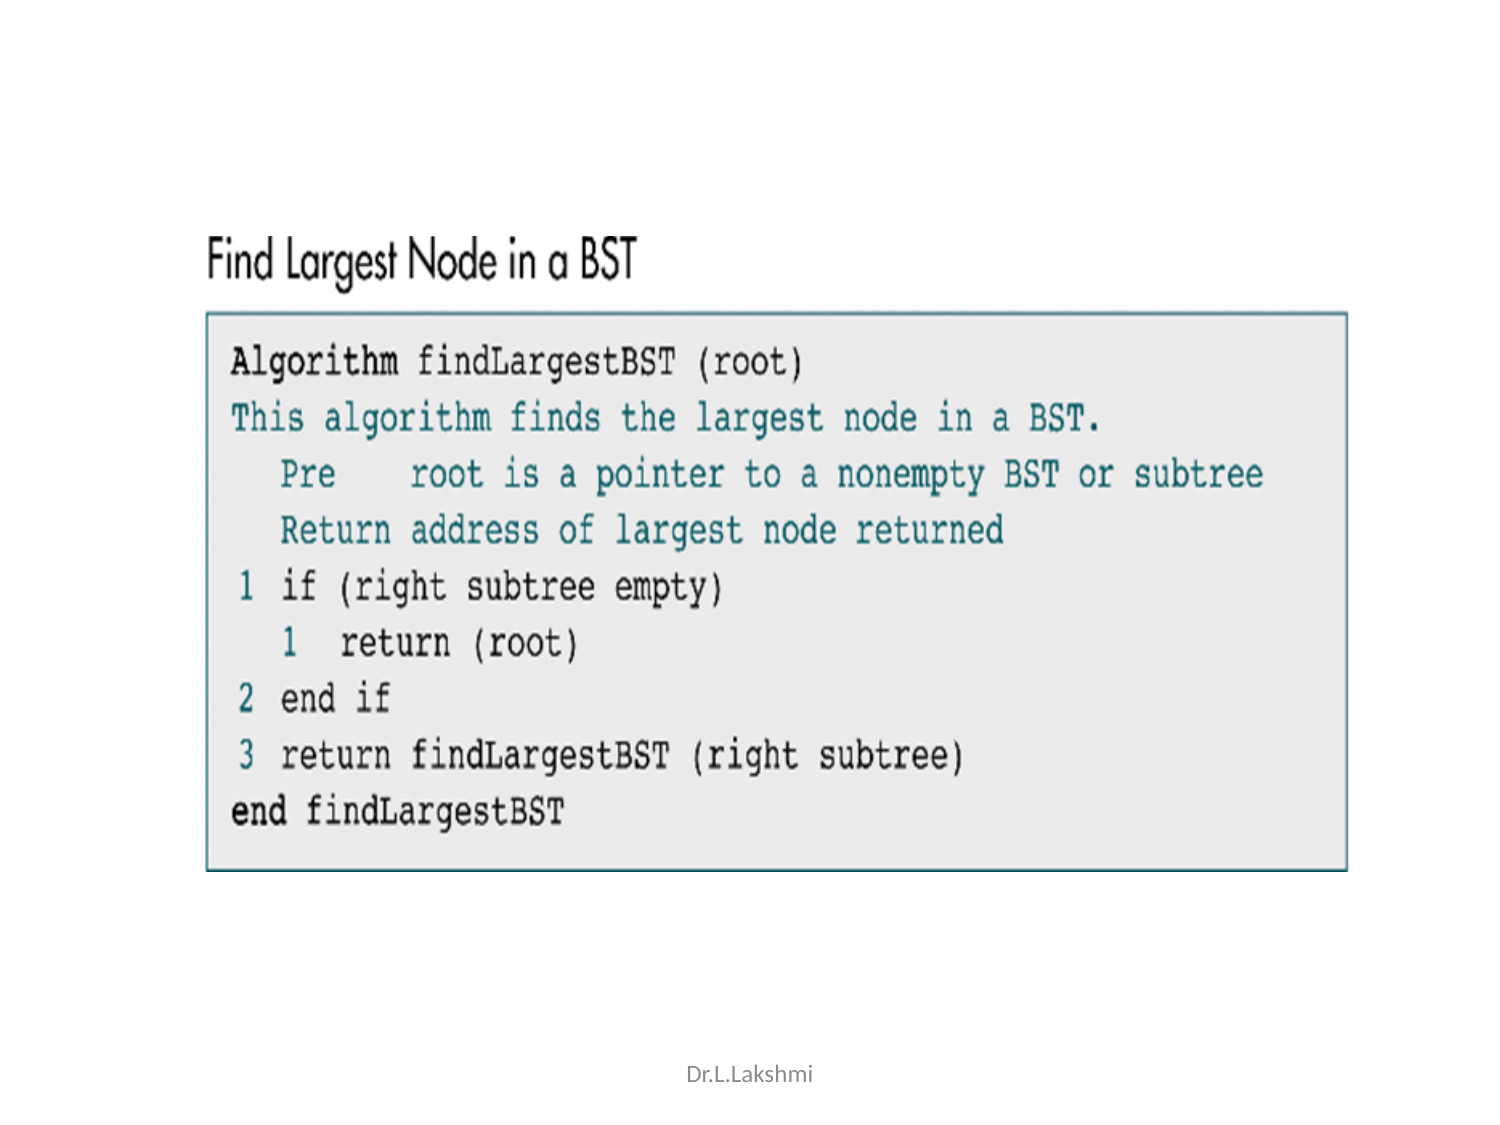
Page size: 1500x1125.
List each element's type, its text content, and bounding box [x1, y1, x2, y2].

footer Dr.L.Lakshmi [512, 1042, 988, 1103]
picture [180, 236, 1351, 873]
